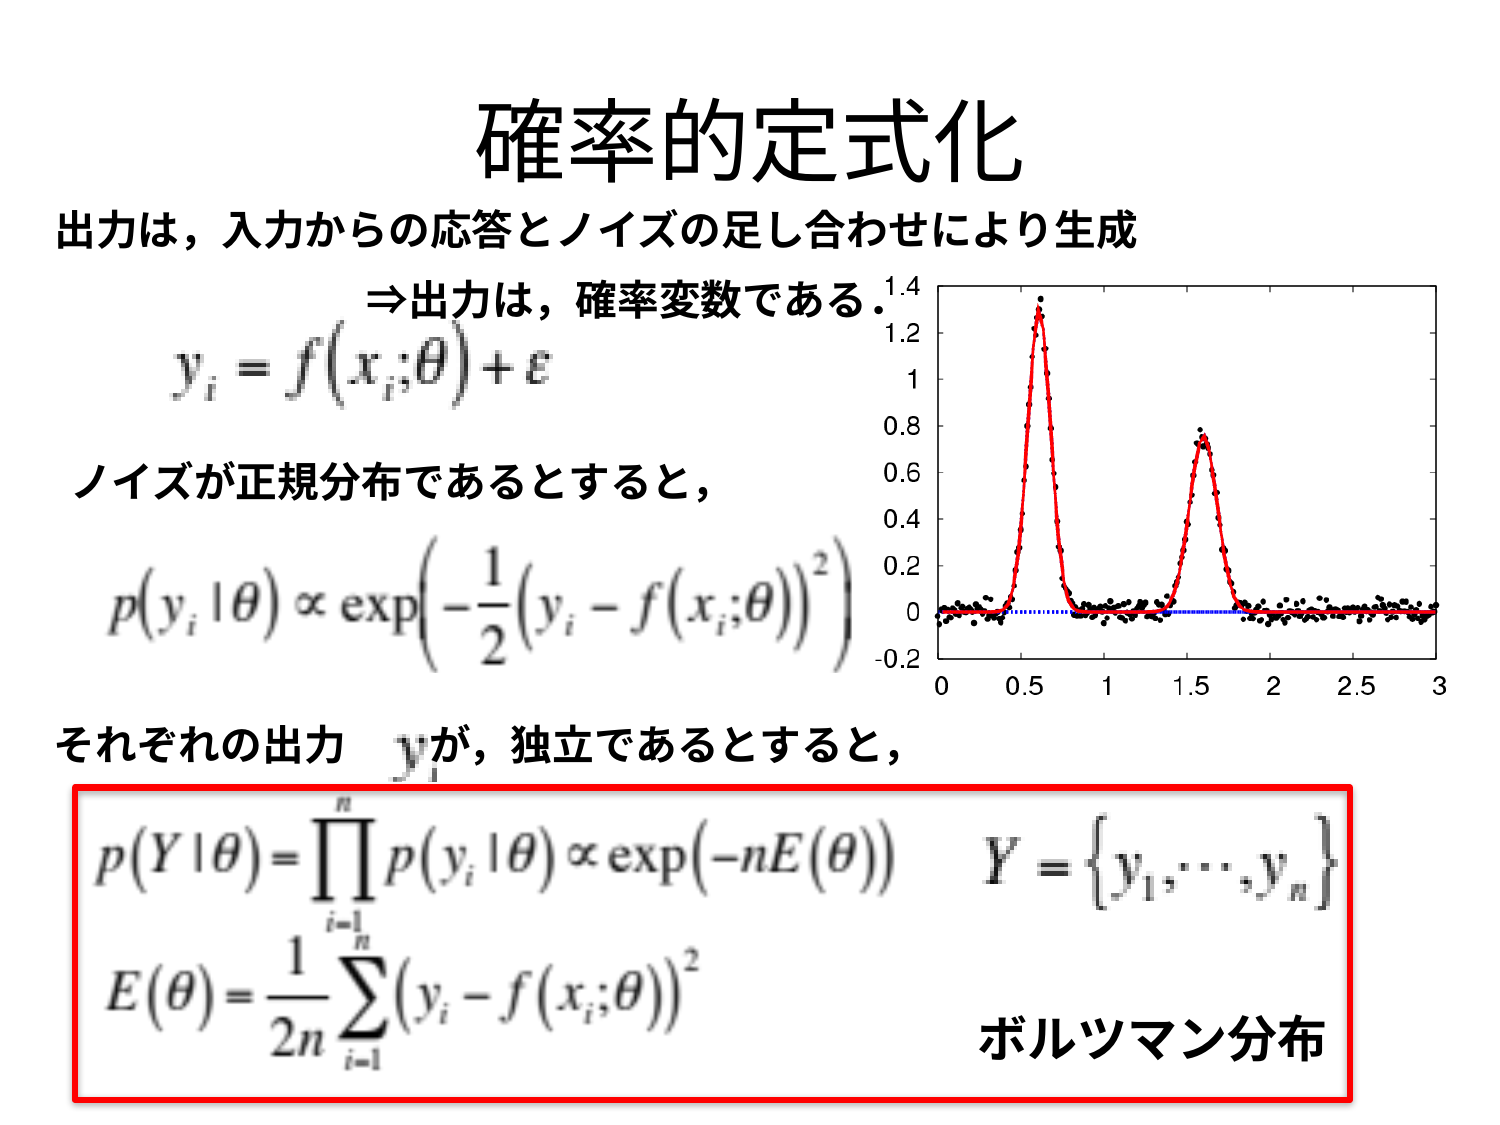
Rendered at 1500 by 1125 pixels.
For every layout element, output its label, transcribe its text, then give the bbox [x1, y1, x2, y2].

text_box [87, 774, 898, 938]
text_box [162, 312, 558, 411]
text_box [974, 812, 1339, 911]
text_box ノイズが正規分布であるとすると， [55, 447, 749, 513]
text_box それぞれの出力 が，独立であるとすると， [440, 711, 940, 777]
text_box 出力は，入力からの応答とノイズの足し合わせにより生成 ⇒出力は，確率変数である． [39, 196, 1153, 332]
text_box [74, 787, 1351, 1101]
text_box それぞれの出力 が，独立であるとすると， [38, 711, 377, 777]
text_box ボルツマン分布 [962, 999, 1343, 1075]
title 確率的定式化 [74, 44, 1426, 233]
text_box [99, 533, 853, 674]
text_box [99, 912, 709, 1075]
picture [824, 252, 1482, 713]
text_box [380, 709, 438, 773]
